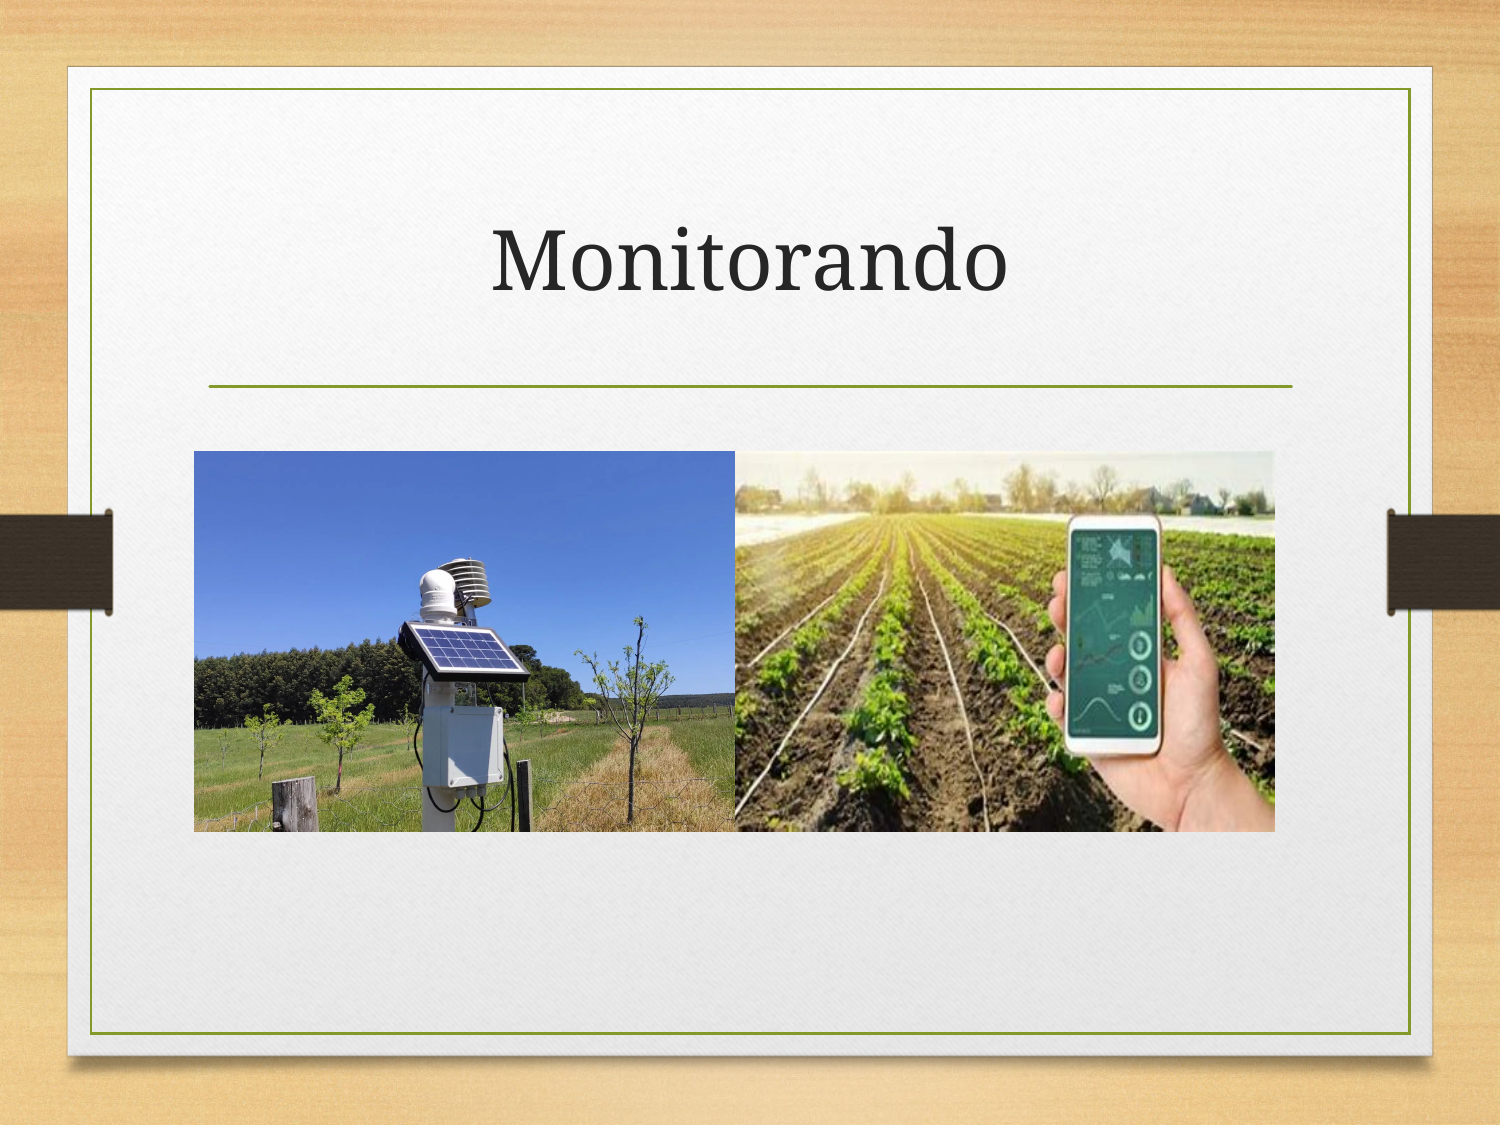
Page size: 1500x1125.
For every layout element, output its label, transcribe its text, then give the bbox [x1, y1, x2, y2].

picture [0, 0, 1500, 1125]
title Monitorando [193, 150, 1309, 365]
